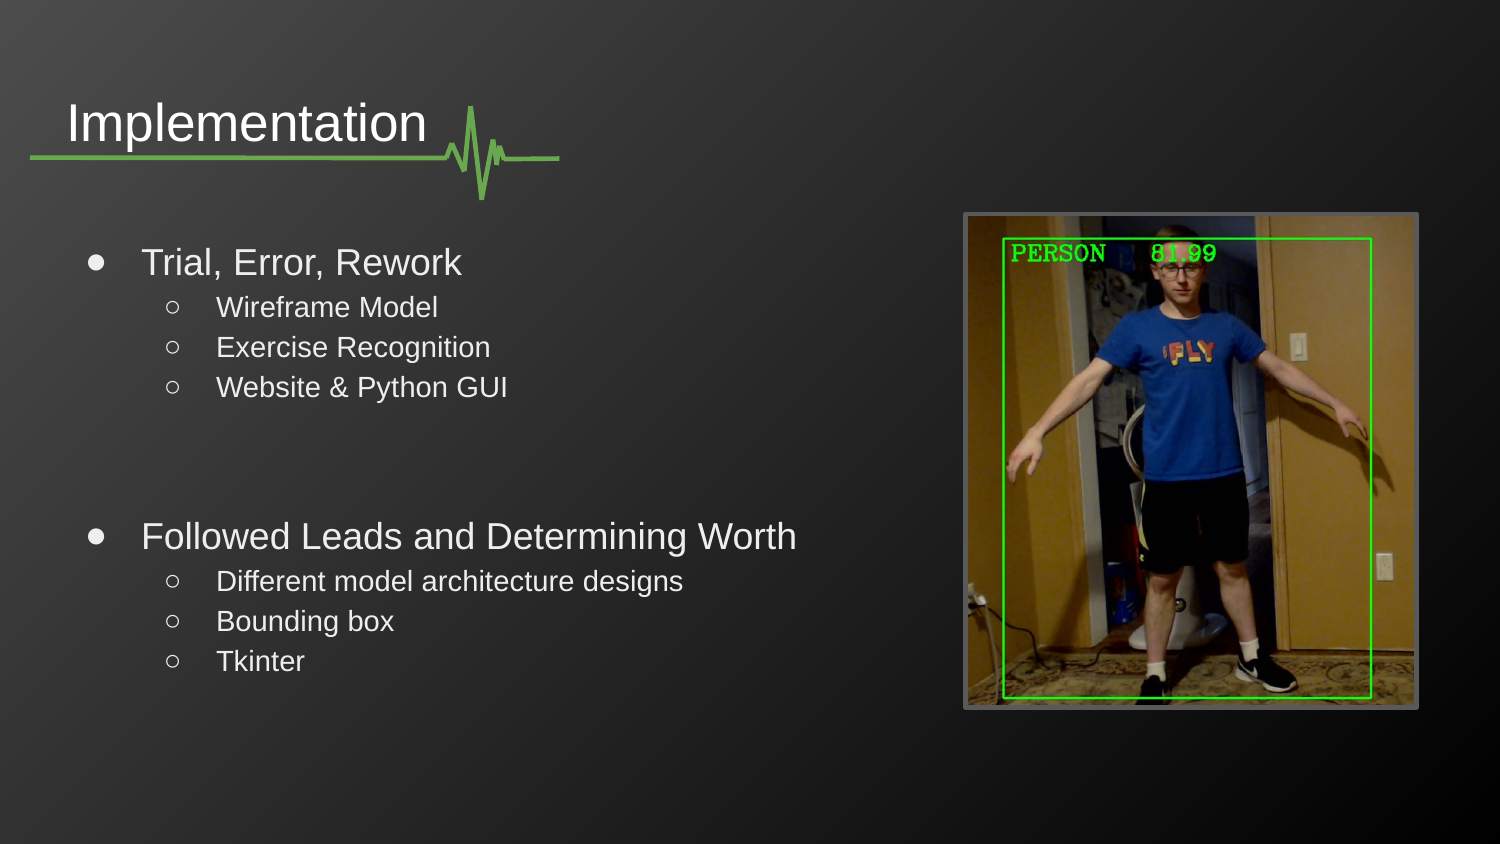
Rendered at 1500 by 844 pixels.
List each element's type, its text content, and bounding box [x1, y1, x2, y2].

title Implementation [51, 72, 1449, 167]
list Trial, Error, Rework Wireframe Model Exercise Recognition Website & Python GUI Followed Leads and Determining Worth Different model architecture designs Bounding box Tkinter [51, 216, 1449, 756]
picture [967, 216, 1415, 706]
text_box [29, 105, 560, 201]
